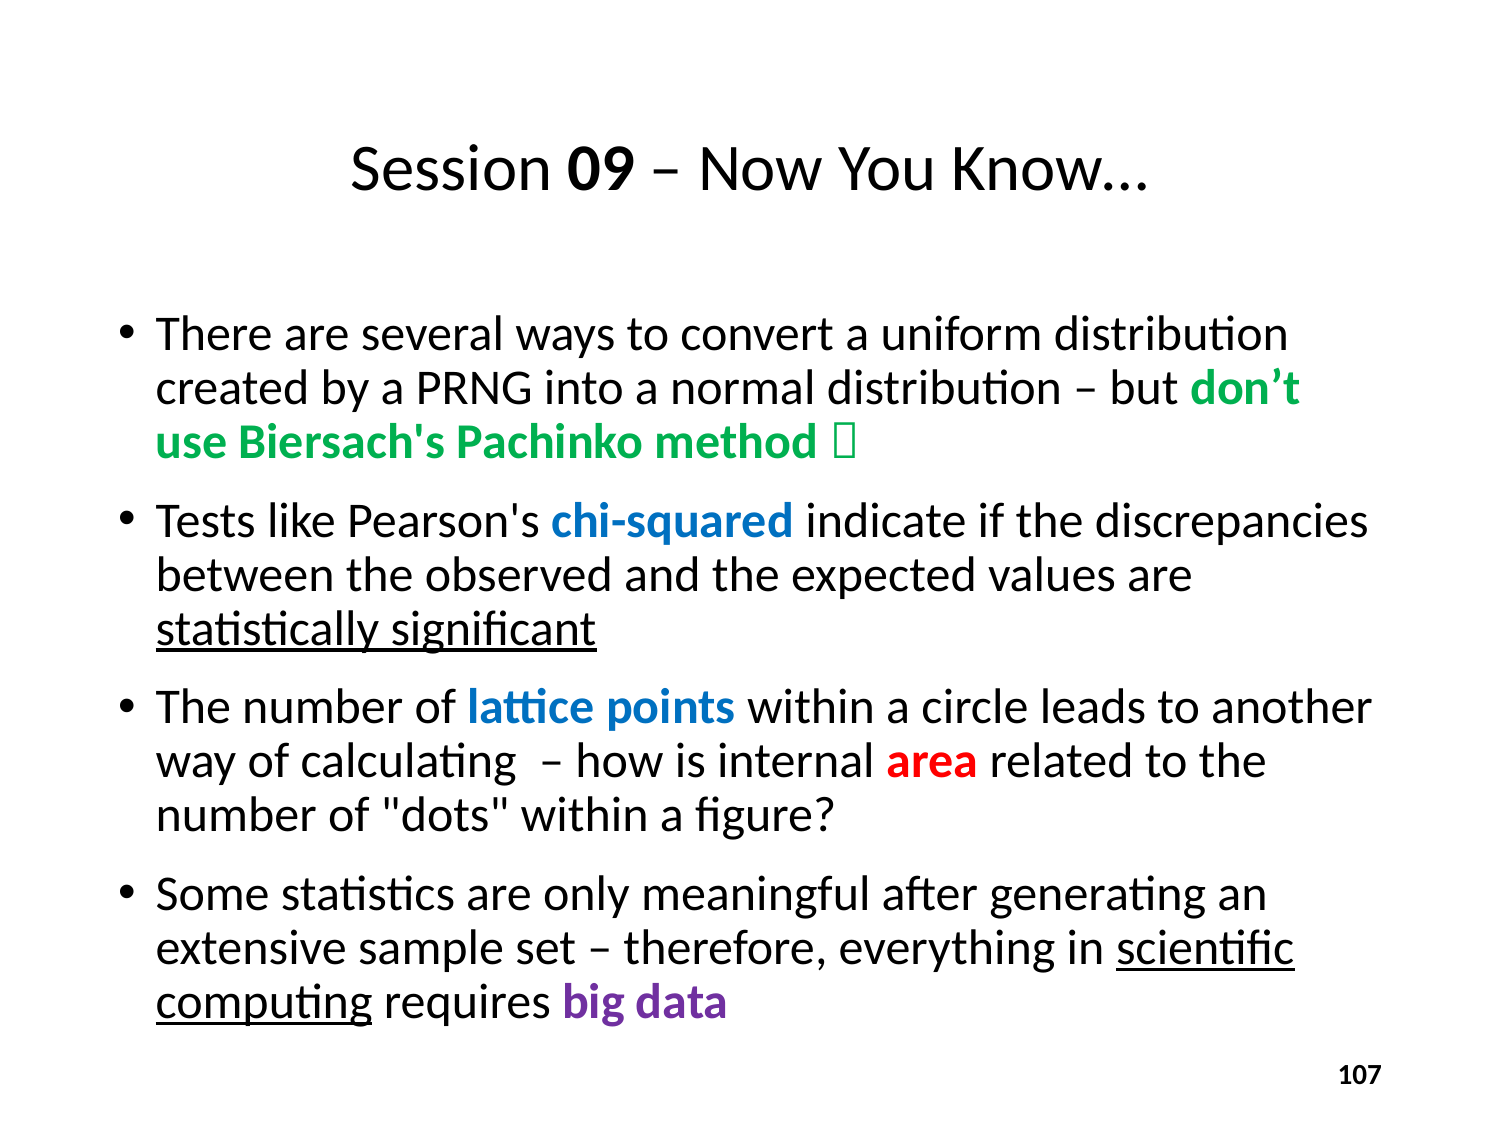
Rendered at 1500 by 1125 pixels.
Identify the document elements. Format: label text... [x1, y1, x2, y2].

title Session 09 – Now You Know… [103, 59, 1397, 278]
slide_number 107 [1059, 1042, 1397, 1103]
